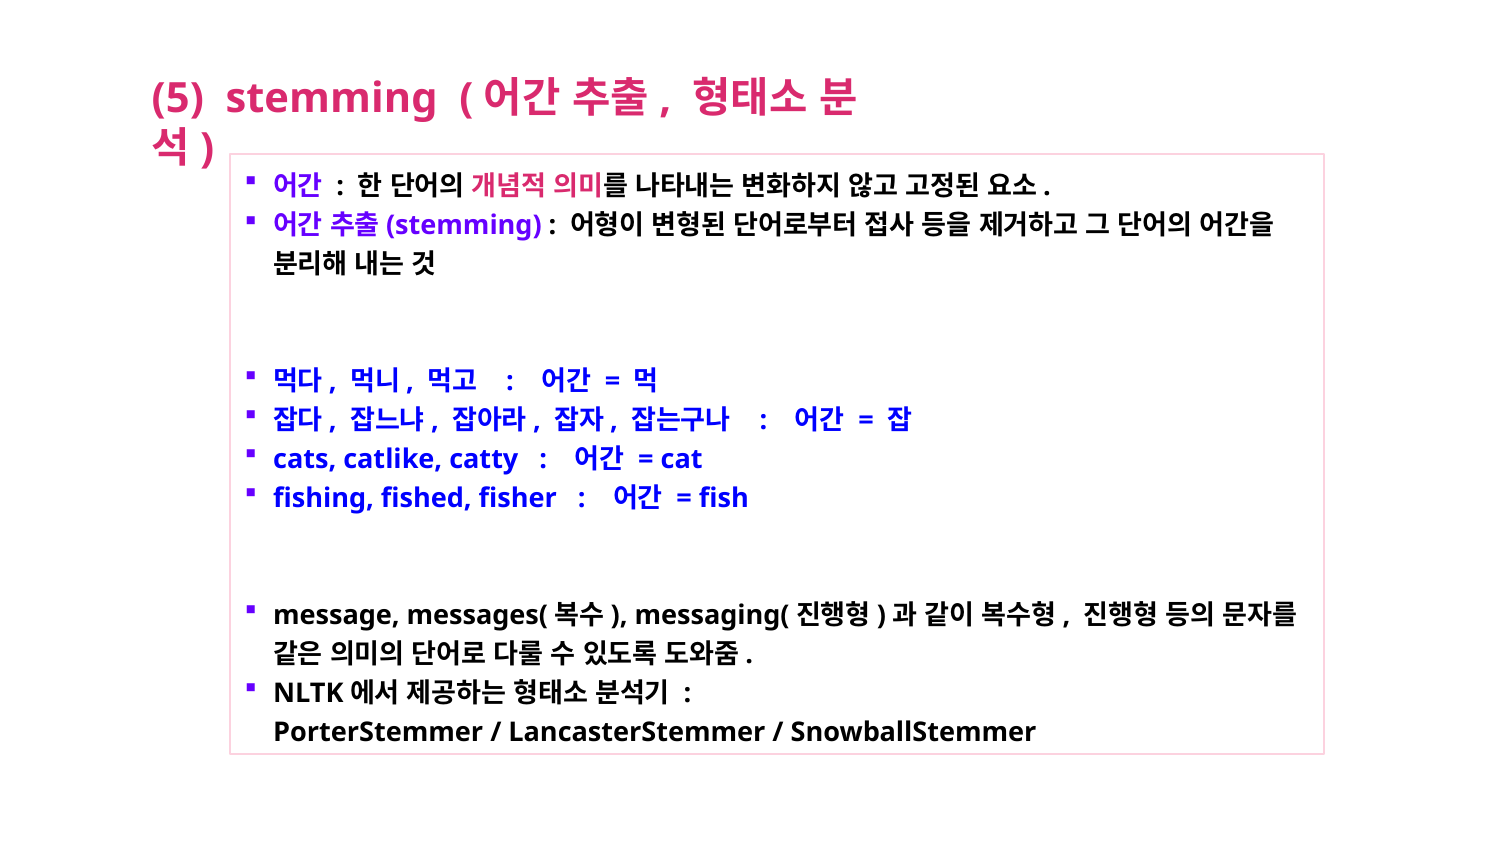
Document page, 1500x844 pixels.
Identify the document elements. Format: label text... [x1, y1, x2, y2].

text_box 어간 : 한 단어의 개념적 의미를 나타내는 변화하지 않고 고정된 요소. 어간 추출(stemming) : 어형이 변형된 단어로부터 접사 등을 제거하고 그 단어의 어간을 분리해 내는 것 먹다, 먹니, 먹고 : 어간 = 먹 잡다, 잡느냐, 잡아라, 잡자, 잡는구나 : 어간 = 잡 cats, catlike, catty : 어간 = cat fishing, fished, fisher : 어간 = fish message, messages(복수), messaging(진행형)과 같이 복수형, 진행형 등의 문자를 같은 의미의 단어로 다룰 수 있도록 도와줌. NLTK에서 제공하는 형태소 분석기 : PorterStemmer / LancasterStemmer / SnowballStemmer [229, 154, 1324, 754]
text_box (5) stemming (어간 추출, 형태소 분석) [136, 63, 935, 210]
